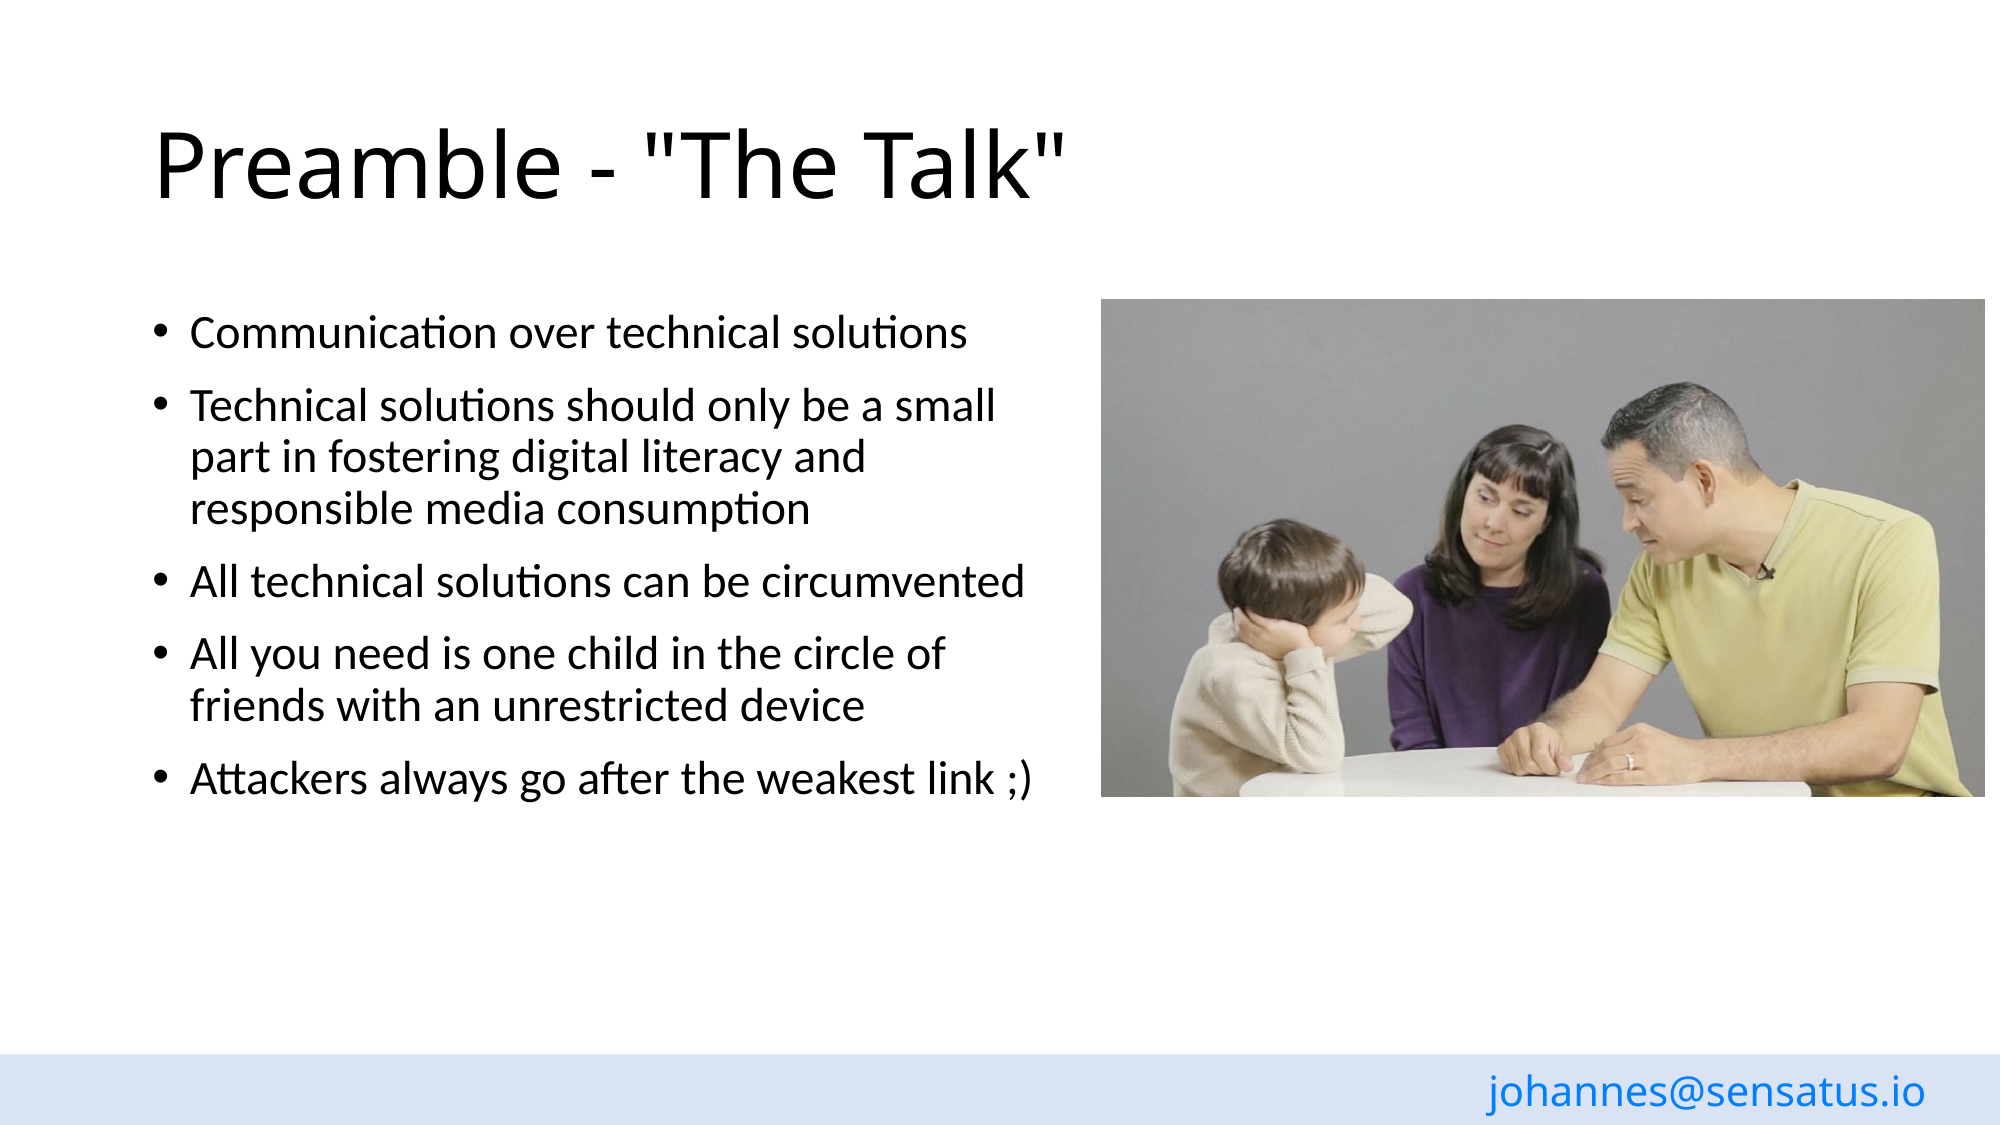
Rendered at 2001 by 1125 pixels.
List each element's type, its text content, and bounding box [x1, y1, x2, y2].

list Communication over technical solutions Technical solutions should only be a small part in fostering digital literacy and responsible media consumption All technical solutions can be circumvented All you need is one child in the circle of friends with an unrestricted device Attackers always go after the weakest link ;) [137, 299, 1081, 1014]
title Preamble - "The Talk" [137, 59, 1863, 278]
picture [1101, 299, 1985, 797]
